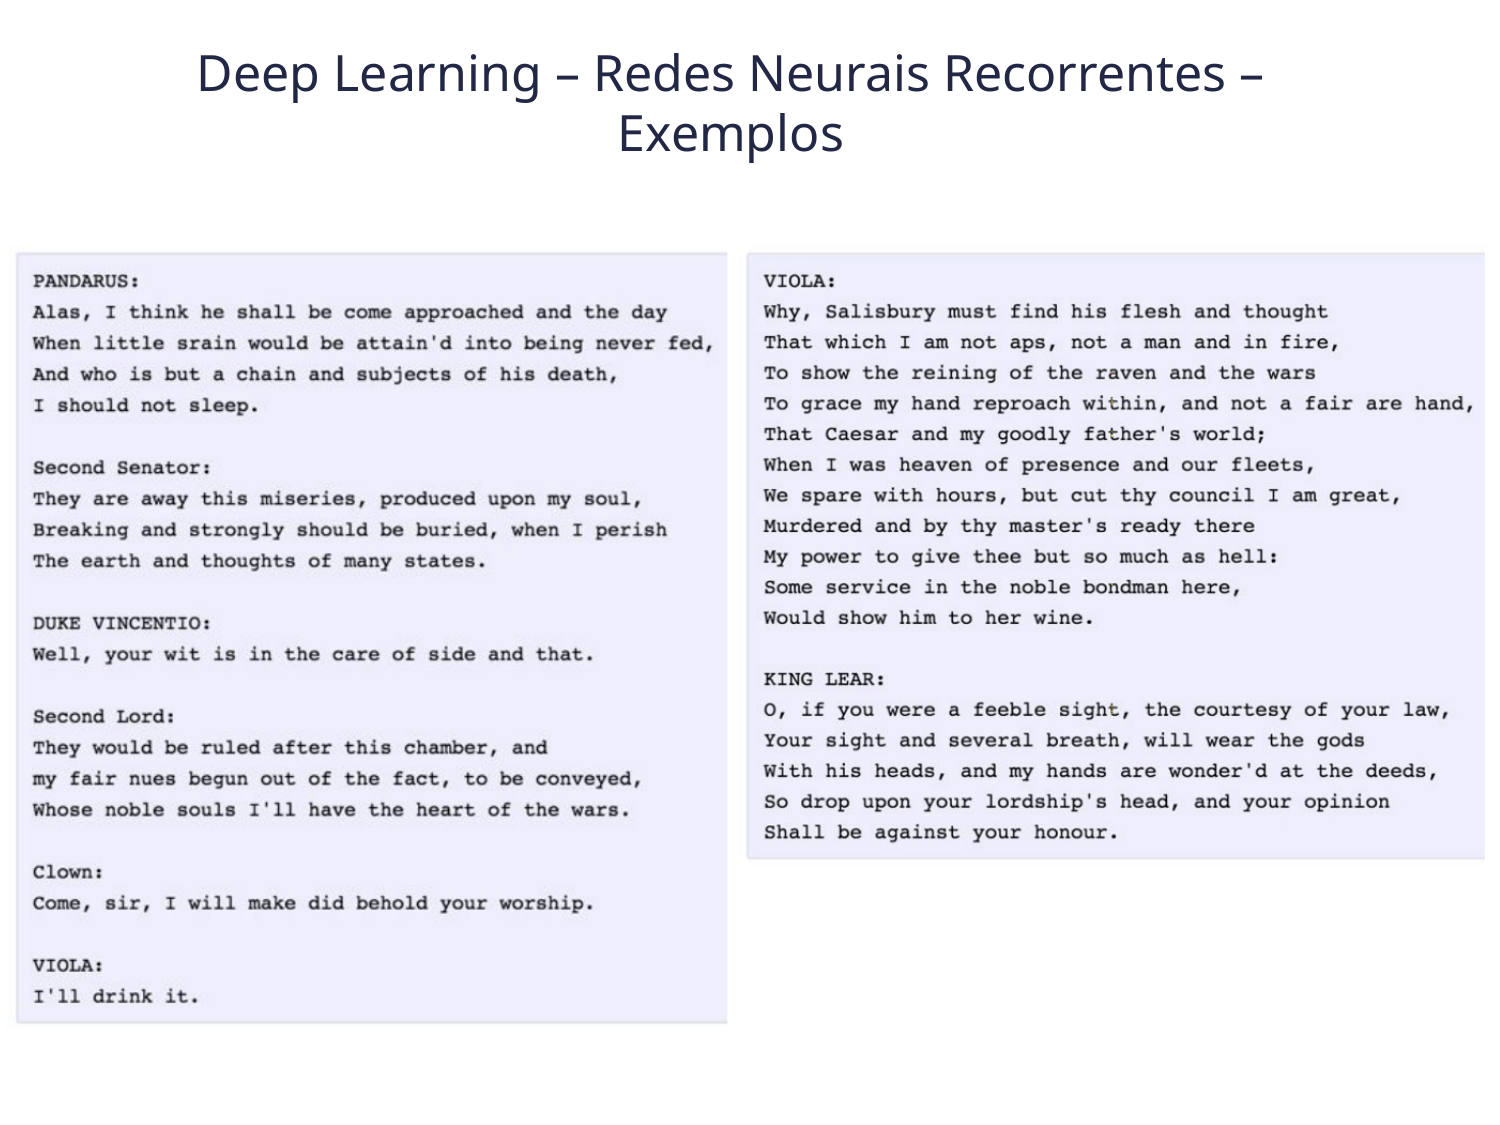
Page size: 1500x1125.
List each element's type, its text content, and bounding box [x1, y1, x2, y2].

title Deep Learning – Redes Neurais Recorrentes – Exemplos [152, 93, 1311, 177]
picture [5, 243, 1500, 1036]
